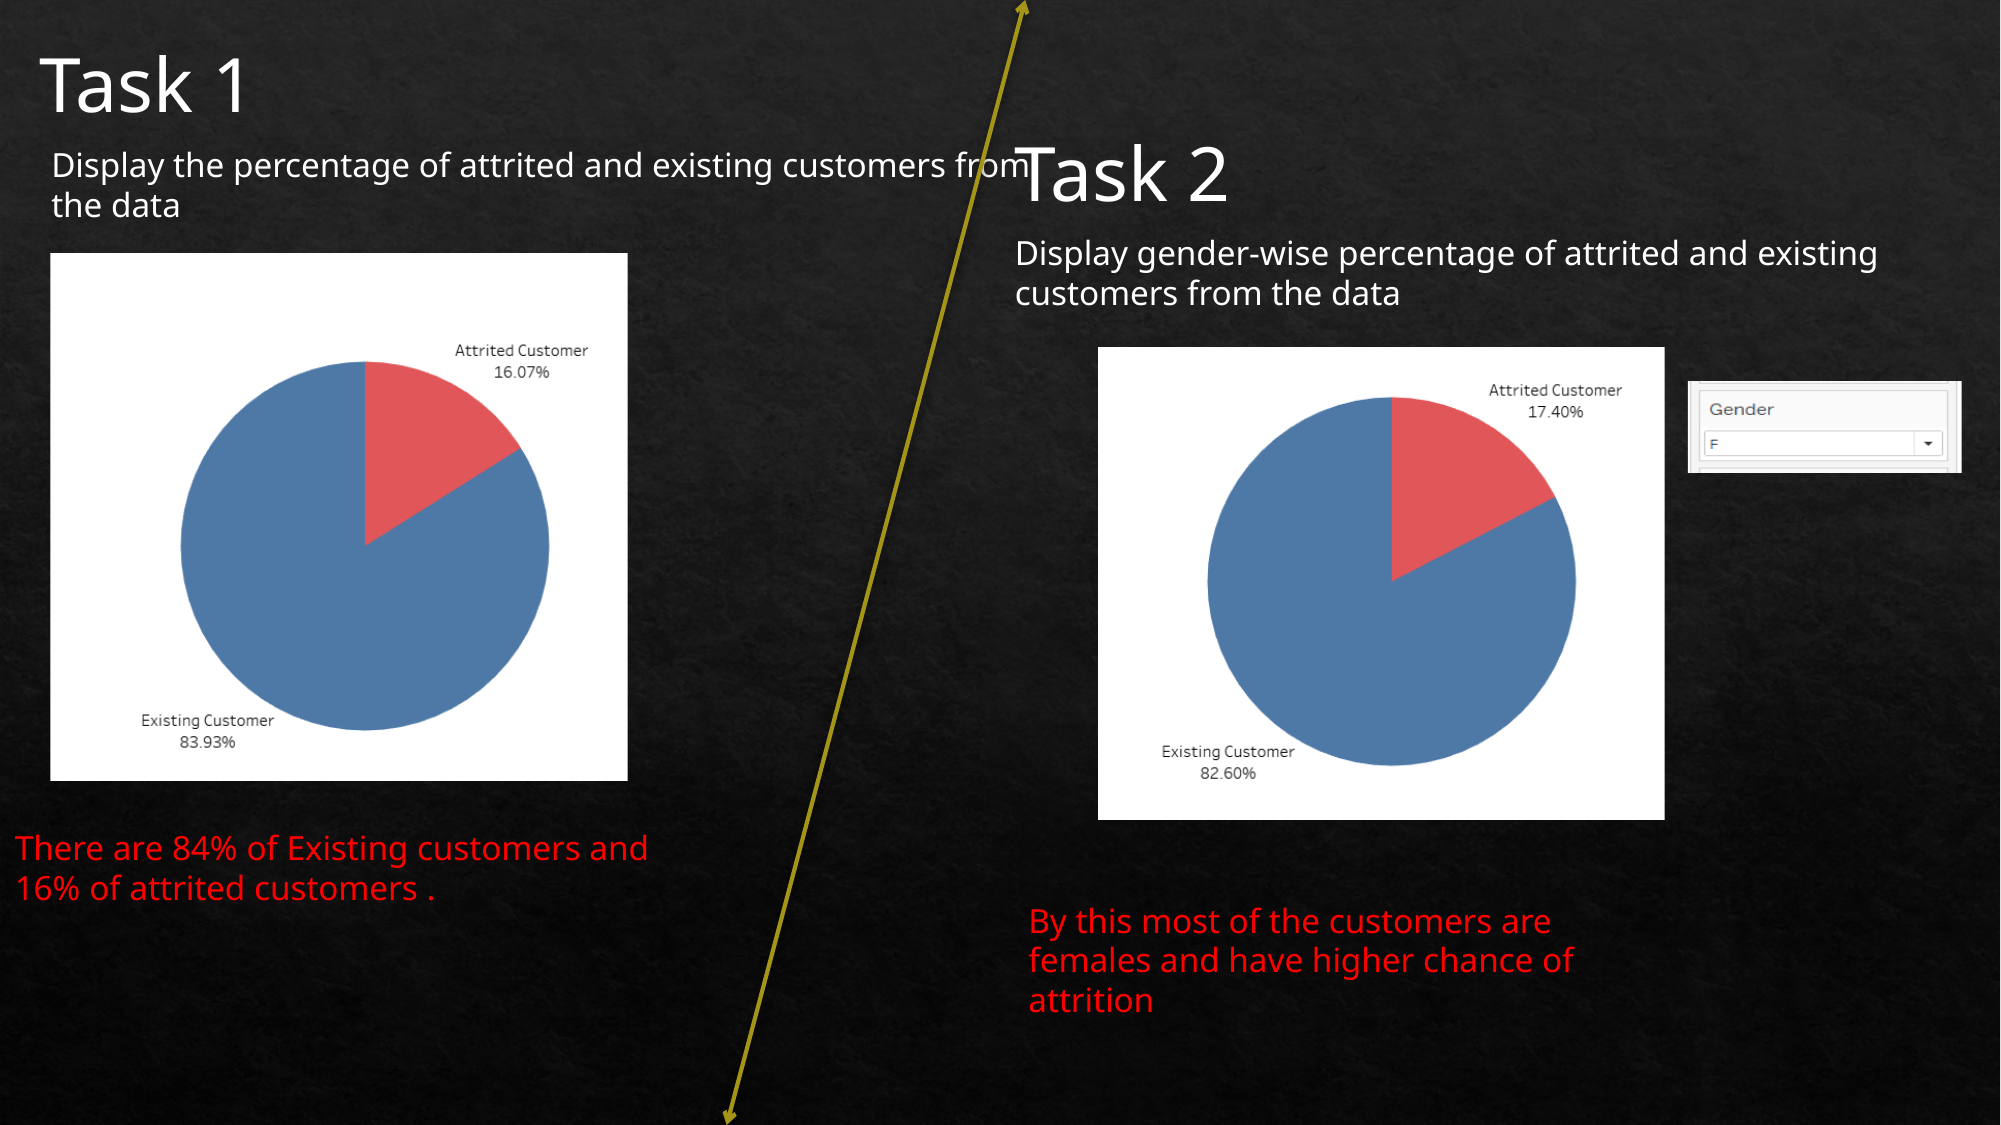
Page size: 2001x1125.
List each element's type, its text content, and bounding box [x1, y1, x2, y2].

text_box There are 84% of Existing customers and 16% of attrited customers . [0, 819, 675, 914]
picture [50, 253, 628, 781]
text_box Task 1 [24, 30, 331, 136]
text_box Display the percentage of attrited and existing customers from the data [36, 136, 718, 232]
picture [1687, 381, 1962, 473]
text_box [726, 0, 1026, 1125]
text_box Task 2 [1034, 118, 1345, 224]
text_box By this most of the customers are females and have higher chance of attrition [1034, 892, 1688, 1027]
text_box Display gender-wise percentage of attrited and existing customers from the data [1034, 224, 2000, 320]
picture [1097, 347, 1665, 820]
